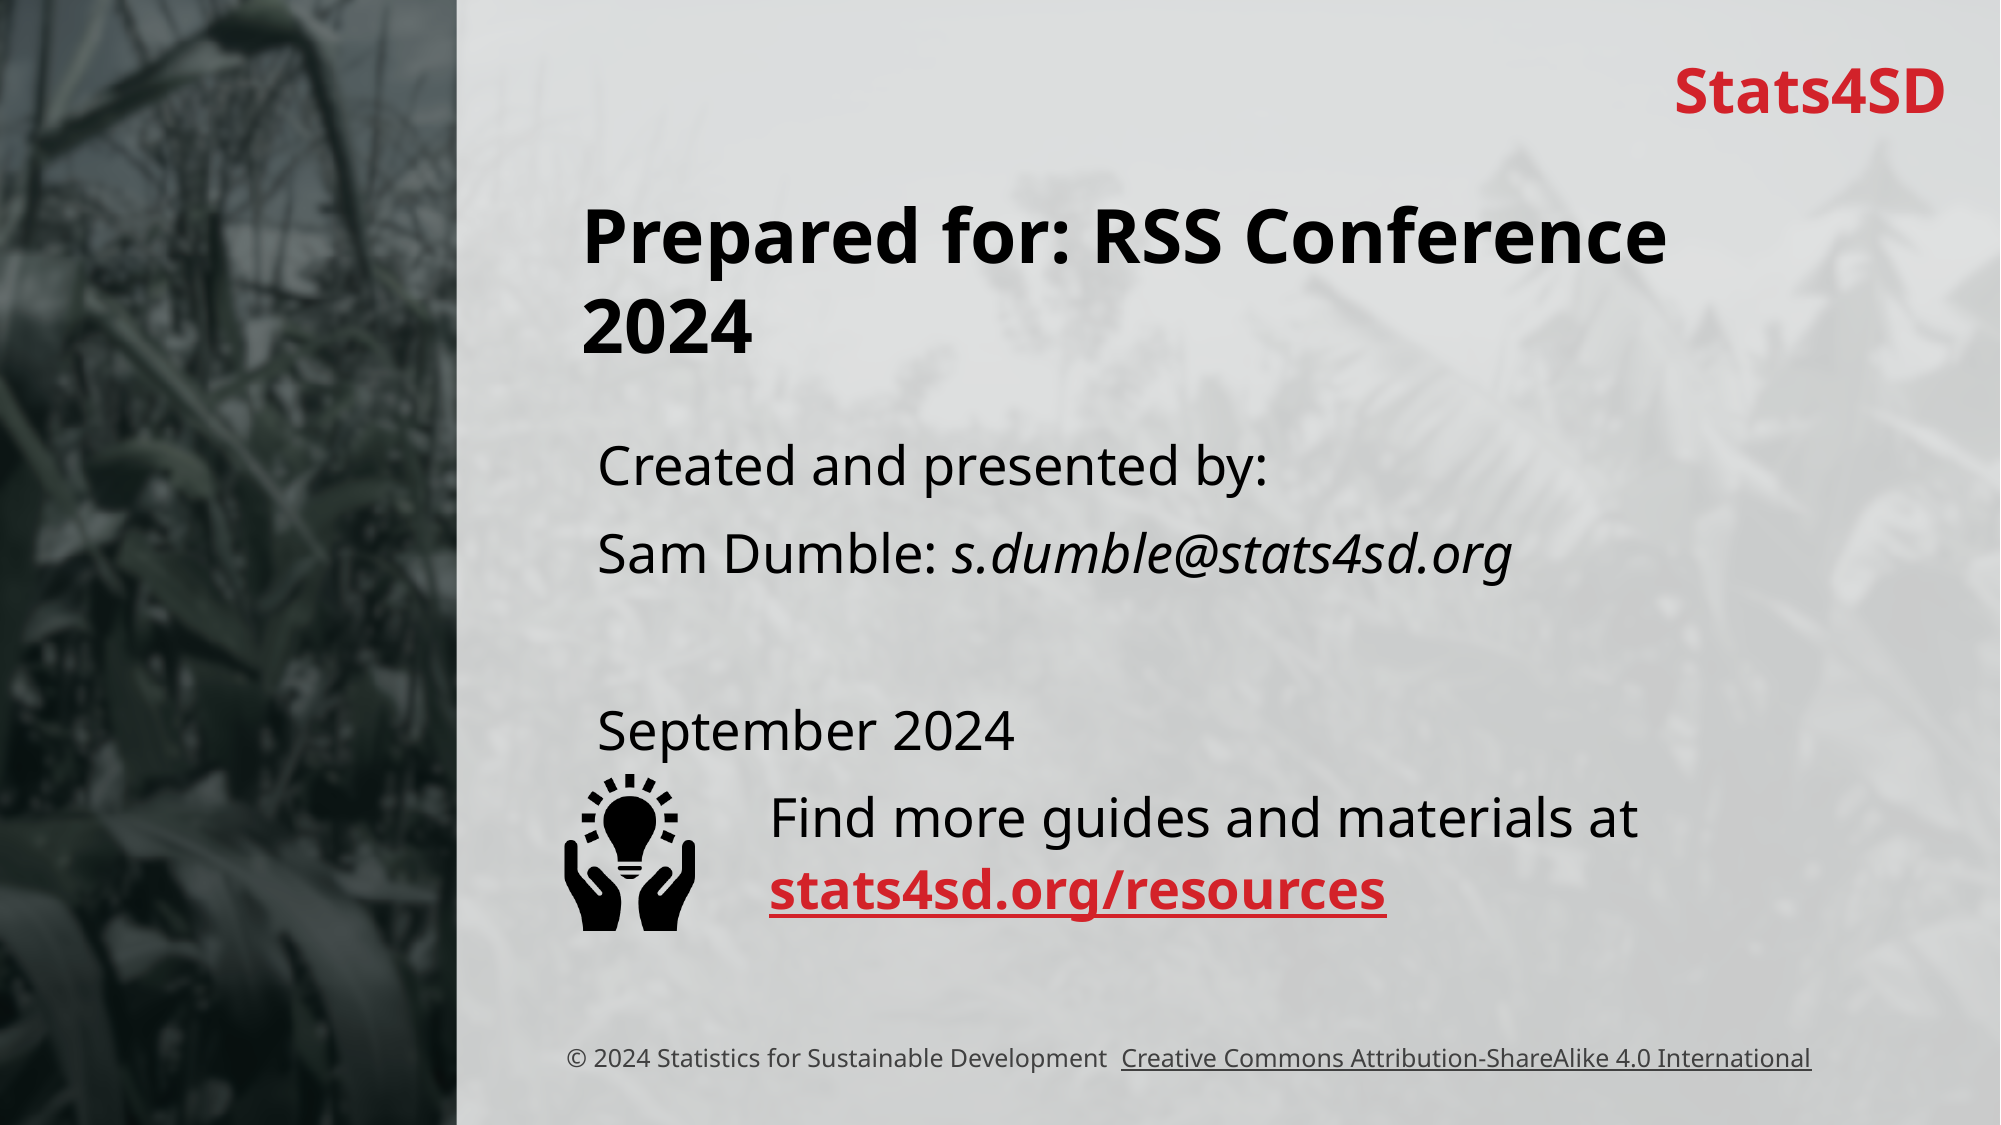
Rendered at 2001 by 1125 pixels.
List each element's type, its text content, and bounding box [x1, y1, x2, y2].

picture [0, 0, 456, 1125]
list Prepared for: RSS Conference 2024 [566, 180, 1857, 418]
picture [551, 774, 708, 931]
list Created and presented by: Sam Dumble: s.dumble@stats4sd.org September 2024 [582, 417, 1874, 776]
